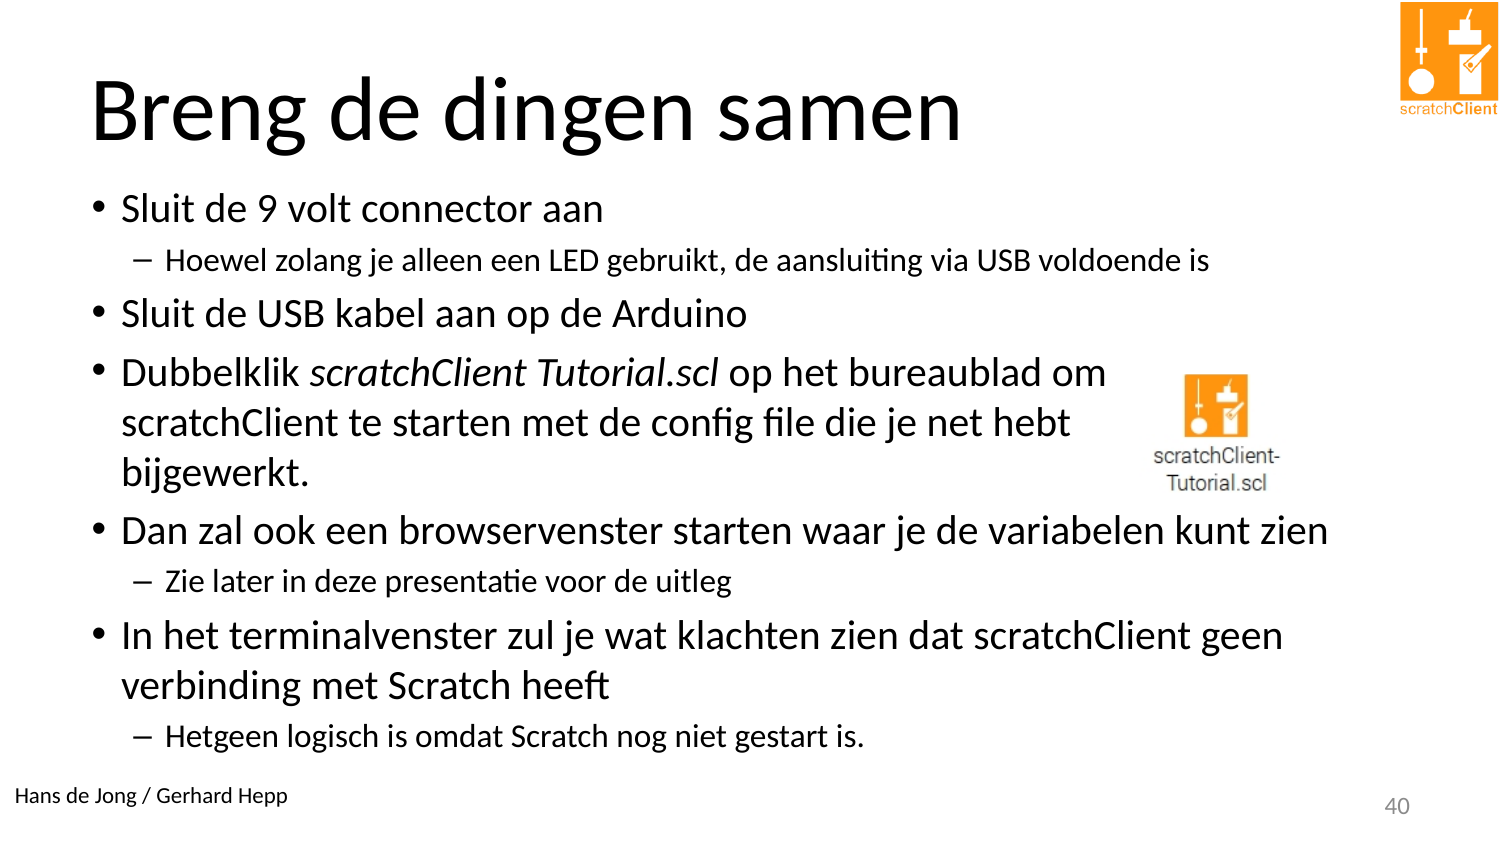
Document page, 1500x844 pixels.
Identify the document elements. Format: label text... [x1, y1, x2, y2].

title Breng de dingen samen [75, 33, 1425, 175]
picture [1139, 374, 1295, 493]
slide_number 40 [1340, 782, 1425, 827]
picture [1398, 2, 1499, 118]
list Sluit de 9 volt connector aan Hoewel zolang je alleen een LED gebruikt, de aansluiting via USB voldoende is Sluit de USB kabel aan op de Arduino Dubbelklik scratchClient Tutorial.scl op het bureaublad om scratchClient te starten met de config file die je net hebt bijgewerkt. Dan zal ook een browservenster starten waar je de variabelen kunt zien Zie later in deze presentatie voor de uitleg In het terminalvenster zul je wat klachten zien dat scratchClient geen verbinding met Scratch heeft Hetgeen logisch is omdat Scratch nog niet gestart is. [76, 173, 1427, 731]
